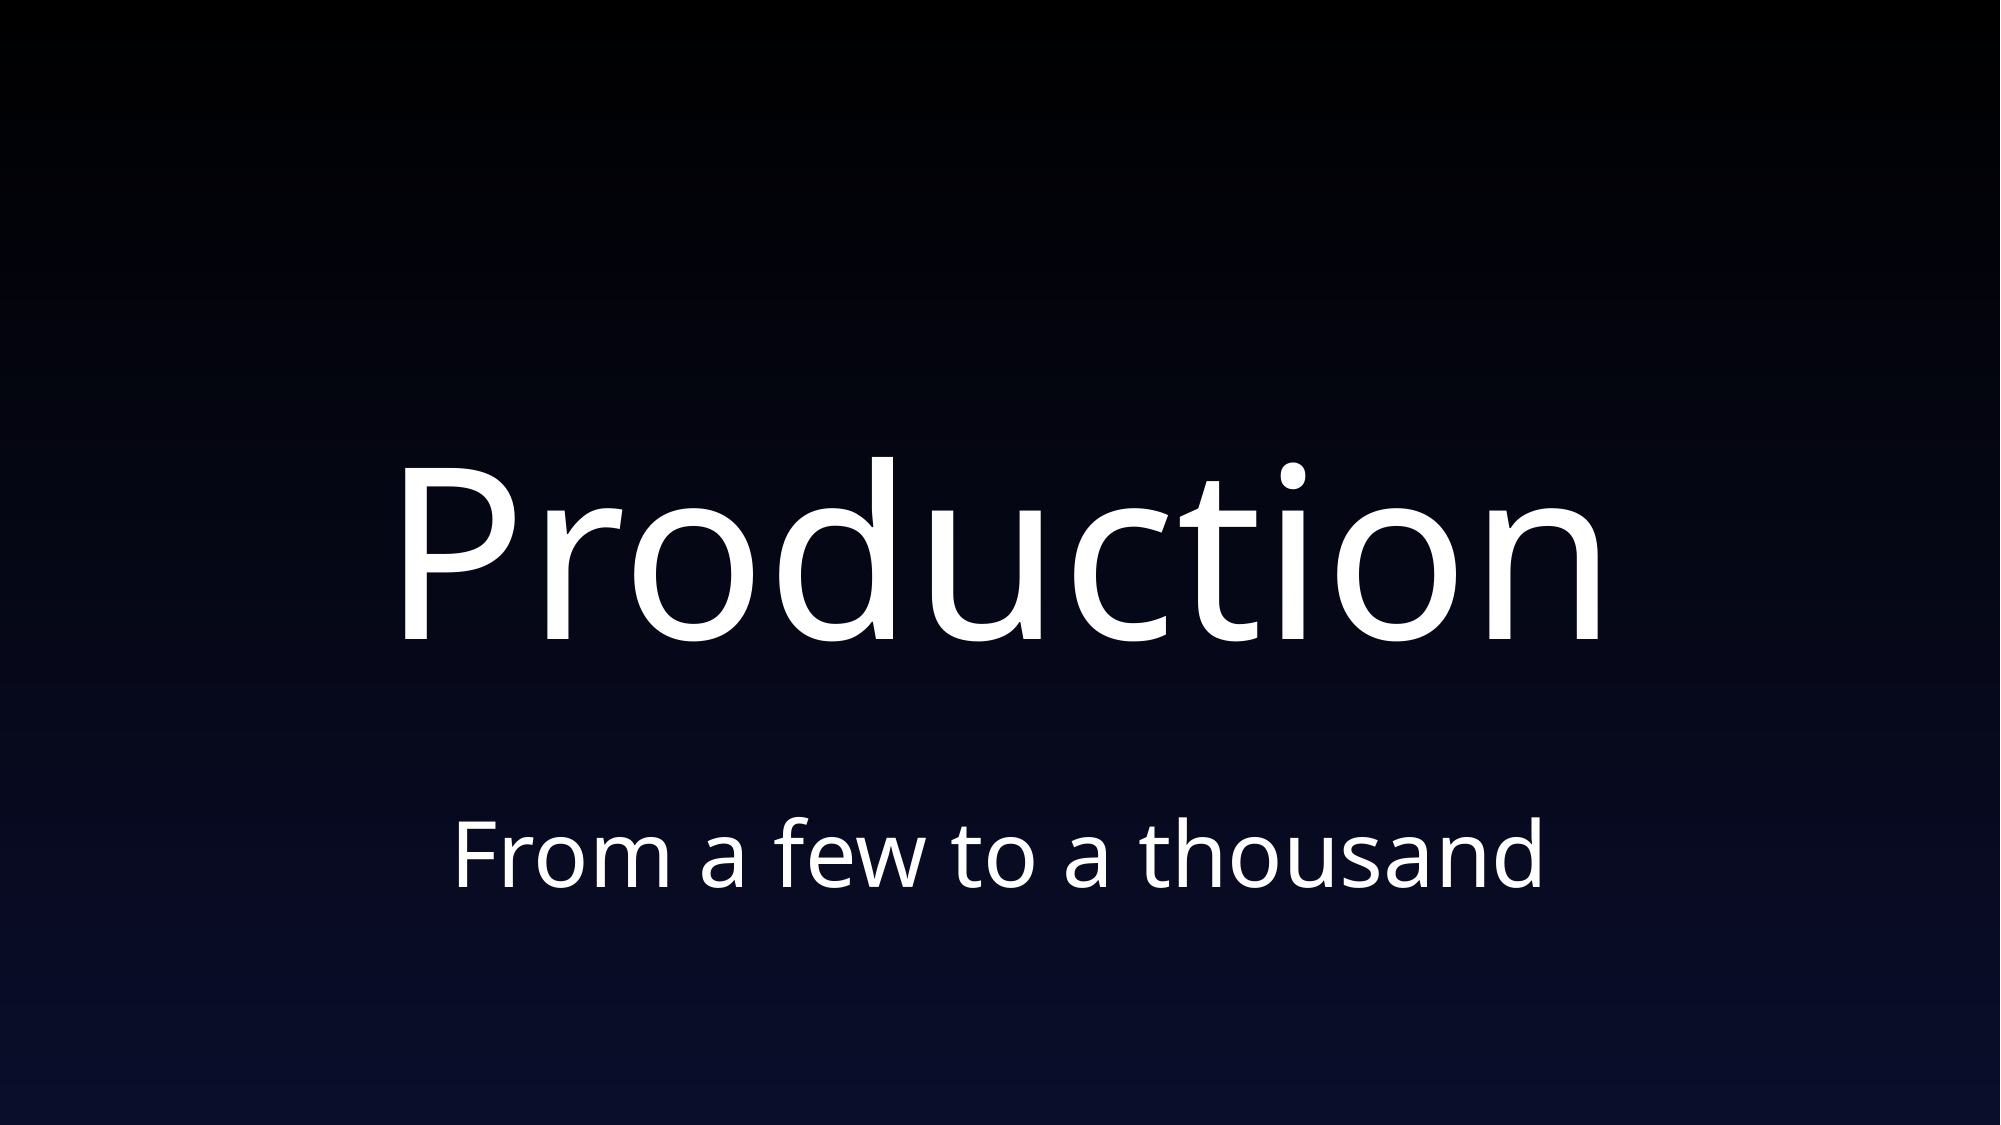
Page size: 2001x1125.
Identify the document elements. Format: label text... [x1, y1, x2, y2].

text_box Production [0, 453, 2000, 672]
text_box From a few to a thousand [137, 749, 1863, 967]
